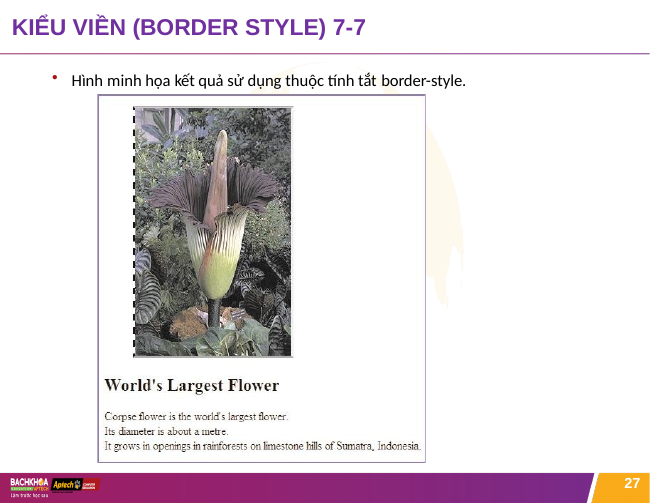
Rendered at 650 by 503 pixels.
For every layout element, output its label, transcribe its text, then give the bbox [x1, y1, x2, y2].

text_box Hình minh họa kết quả sử dụng thuộc tính tắt border-style. [51, 68, 613, 90]
slide_number 27 [617, 340, 646, 503]
title KIỂU VIỀN (BORDER STYLE) 7-7 [10, 0, 412, 68]
text_box [97, 94, 426, 463]
picture [0, 0, 650, 503]
